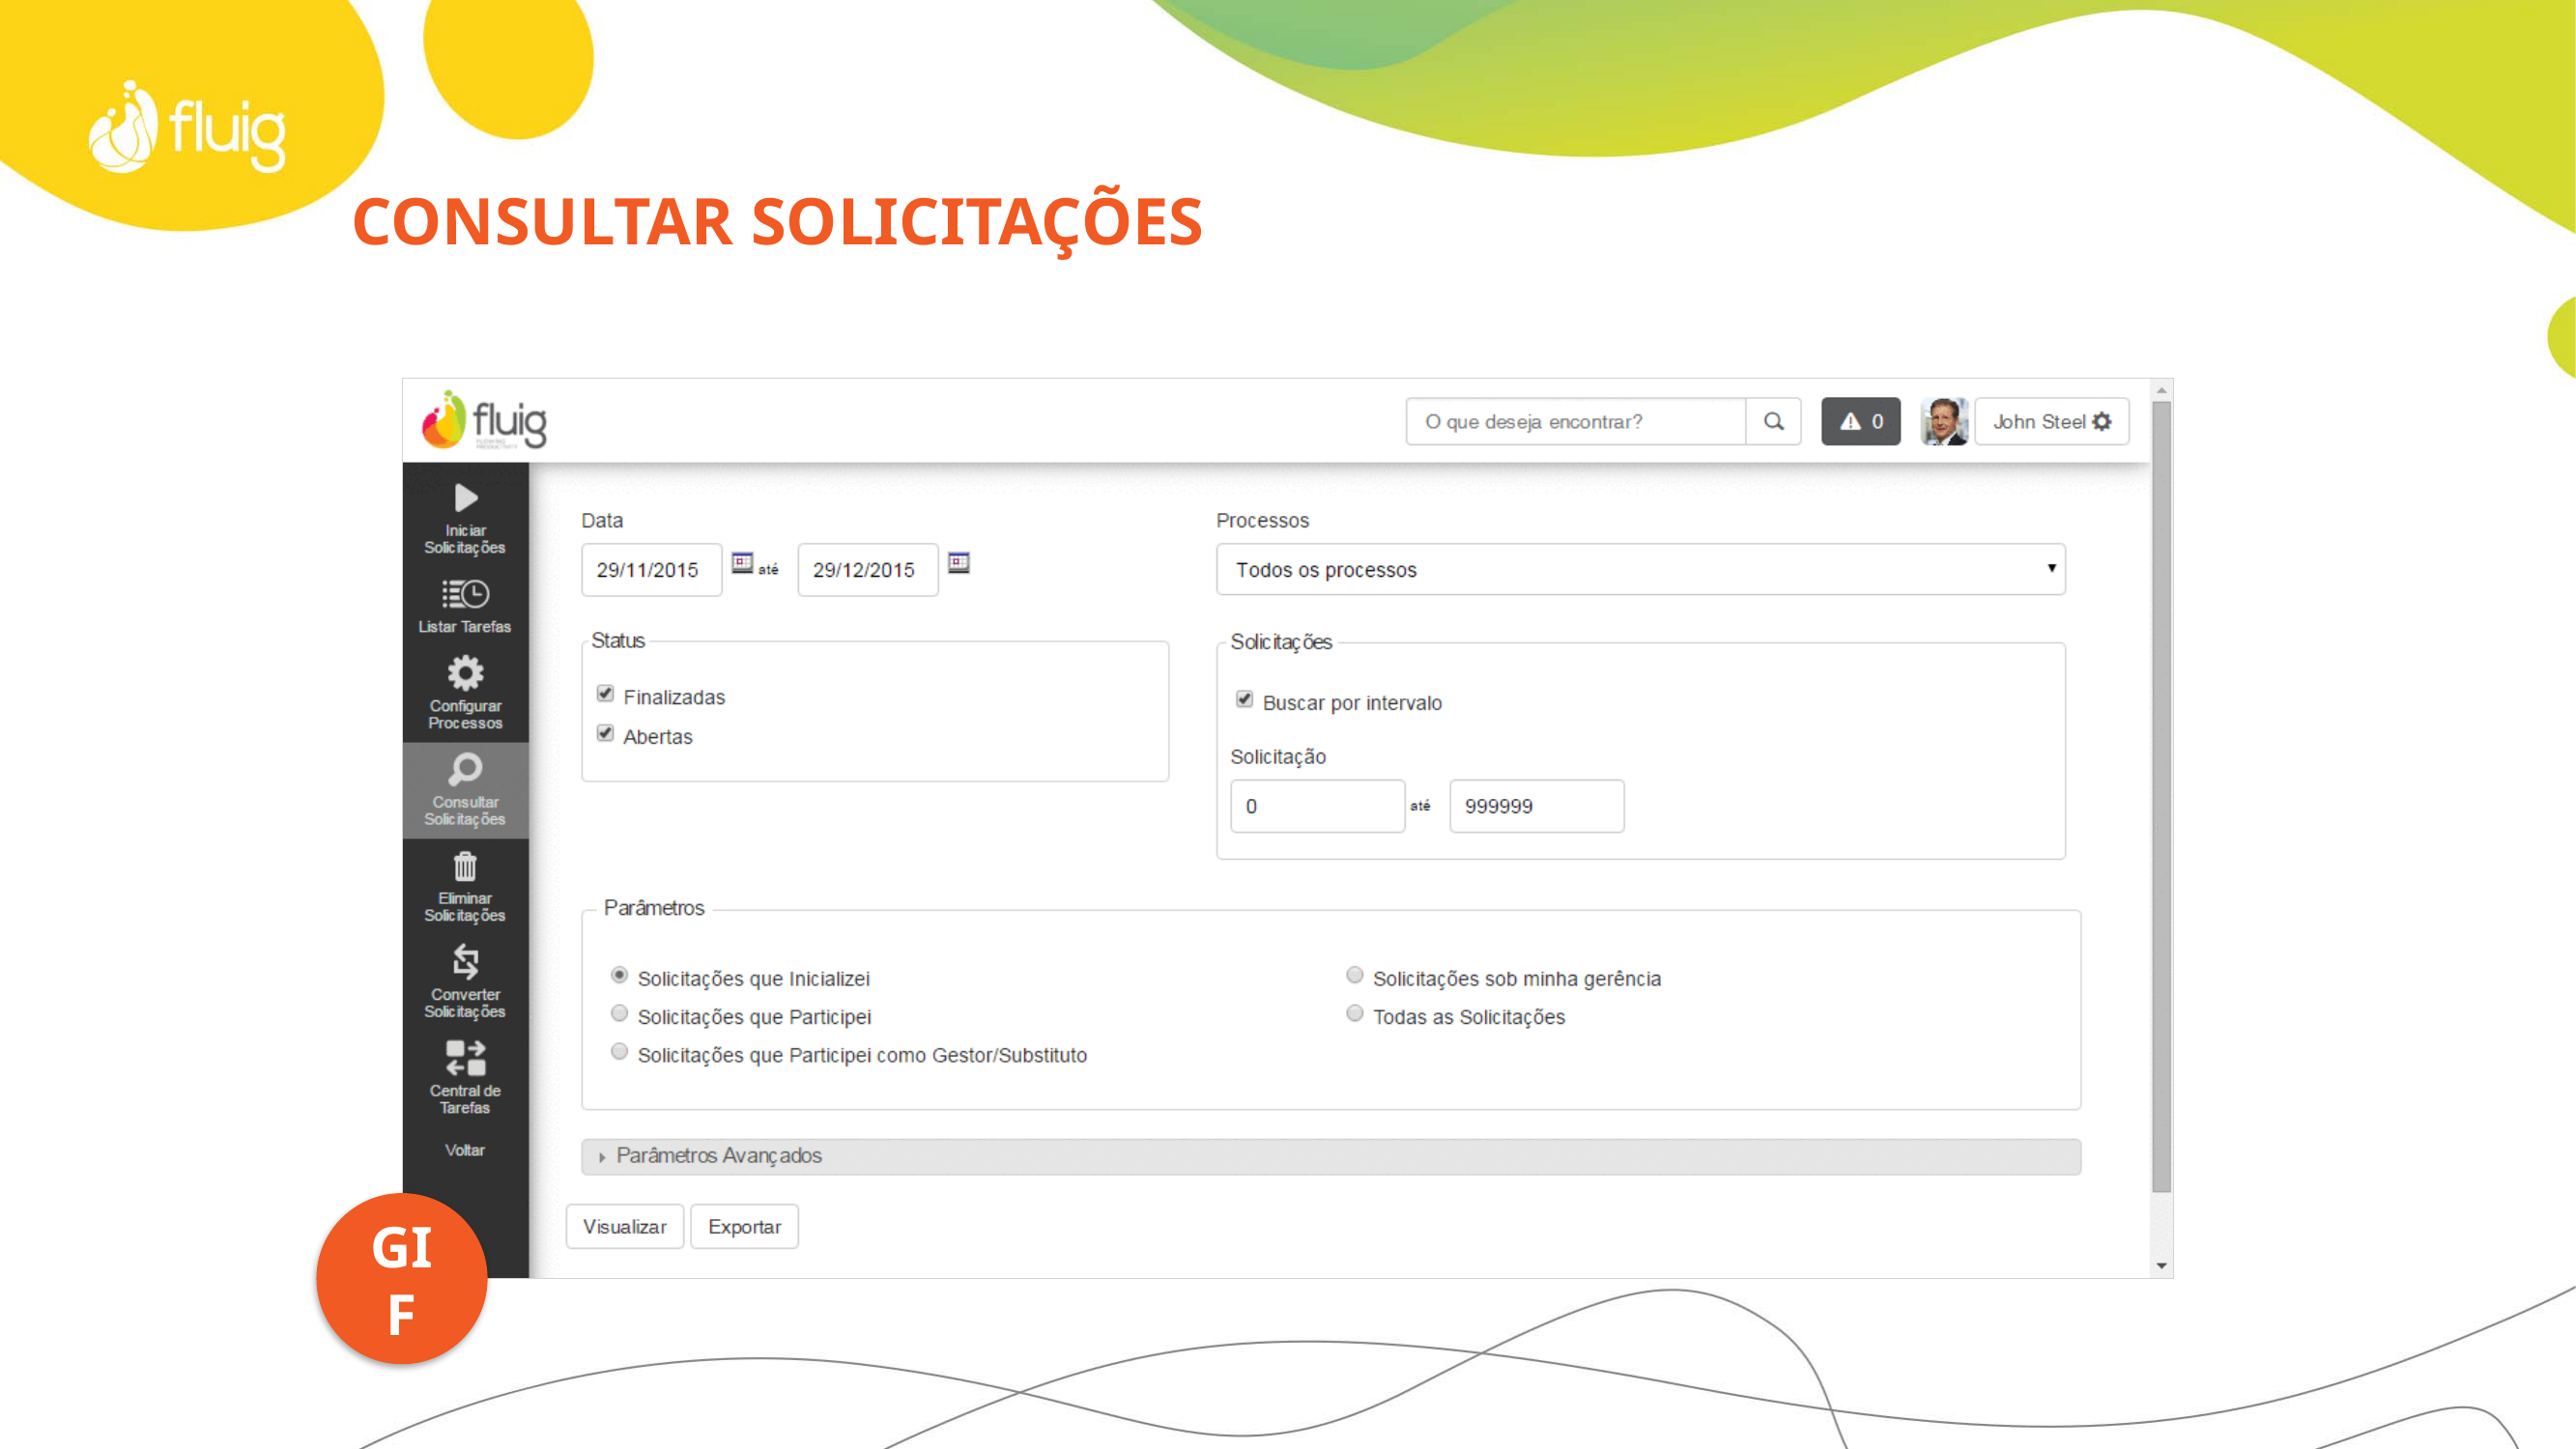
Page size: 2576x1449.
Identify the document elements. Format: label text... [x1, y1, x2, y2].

picture [0, 0, 2576, 1449]
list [401, 378, 2174, 1279]
text_box GIF [315, 1192, 489, 1366]
title Consultar solicitações [336, 173, 2352, 379]
